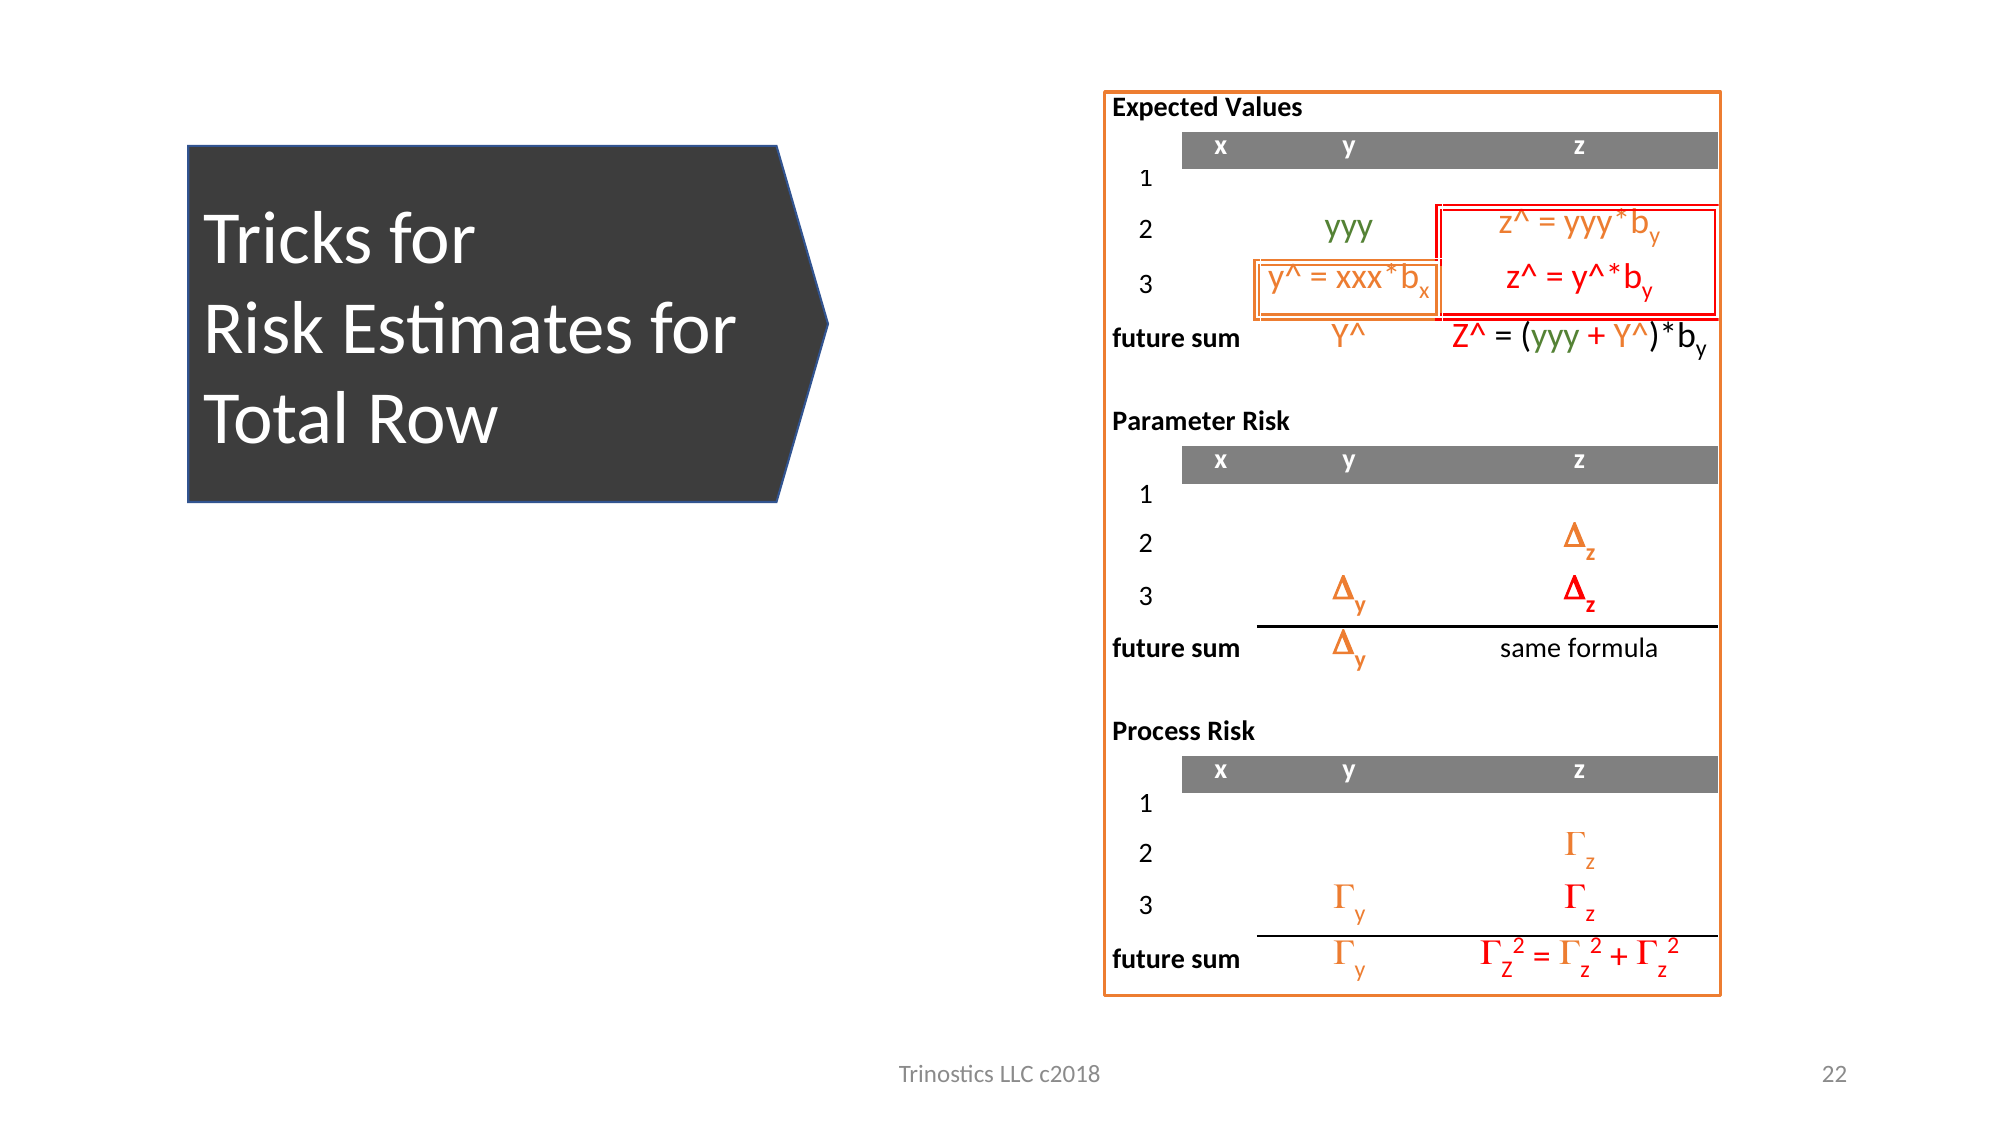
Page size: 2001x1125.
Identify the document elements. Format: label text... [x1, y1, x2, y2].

footer Trinostics LLC c2018 [662, 1042, 1338, 1103]
picture [1106, 93, 1719, 994]
text_box Tricks for Risk Estimates for Total Row [187, 144, 830, 504]
slide_number 22 [1412, 1042, 1863, 1103]
